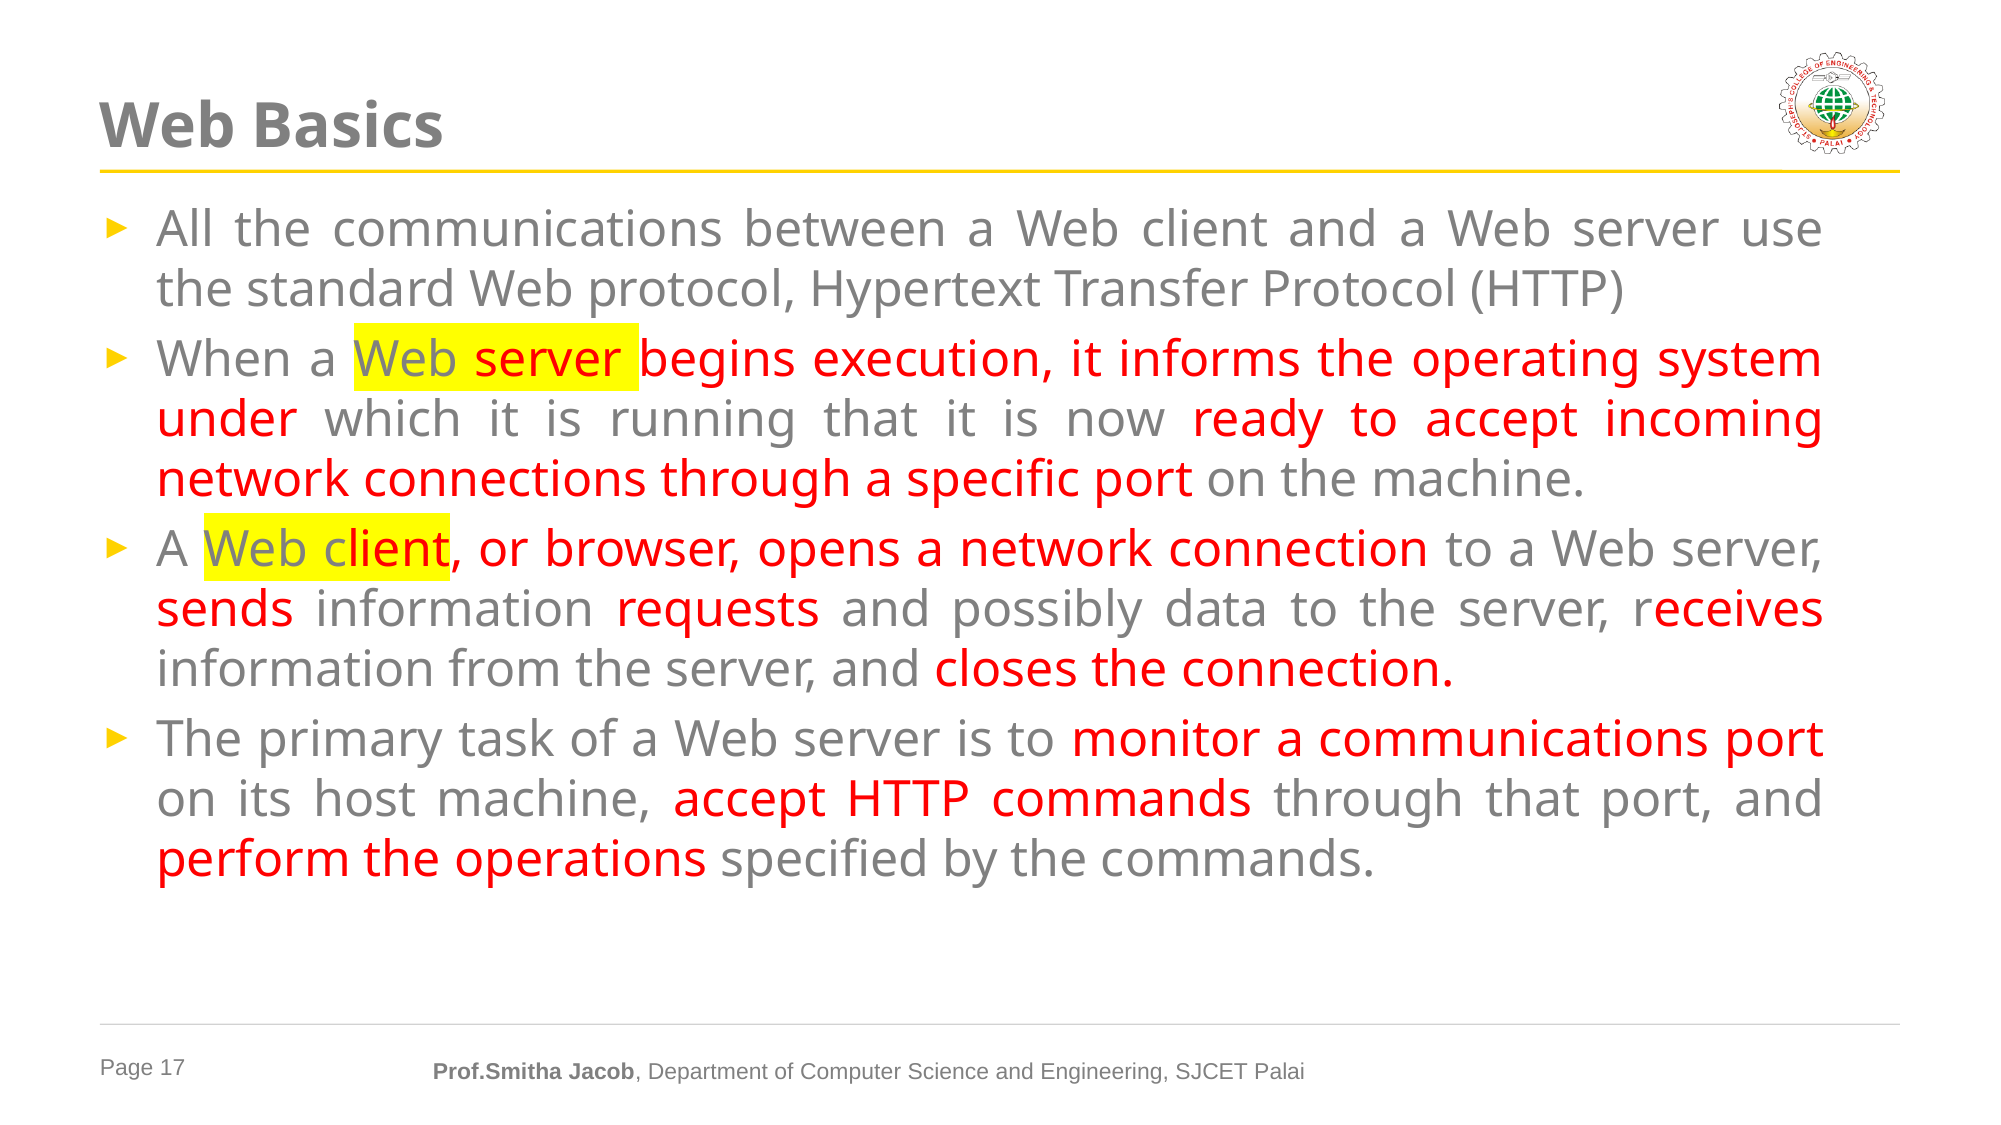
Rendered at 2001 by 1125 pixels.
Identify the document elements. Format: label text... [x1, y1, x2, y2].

title Web Basics [99, 33, 1900, 175]
list All the communications between a Web client and a Web server use the standard Web protocol, Hypertext Transfer Protocol (HTTP) When a Web server begins execution, it informs the operating system under which it is running that it is now ready to accept incoming network connections through a specific port on the machine. A Web client, or browser, opens a network connection to a Web server, sends information requests and possibly data to the server, receives information from the server, and closes the connection. The primary task of a Web server is to monitor a communications port on its host machine, accept HTTP commands through that port, and perform the operations specified by the commands. [99, 196, 1825, 934]
